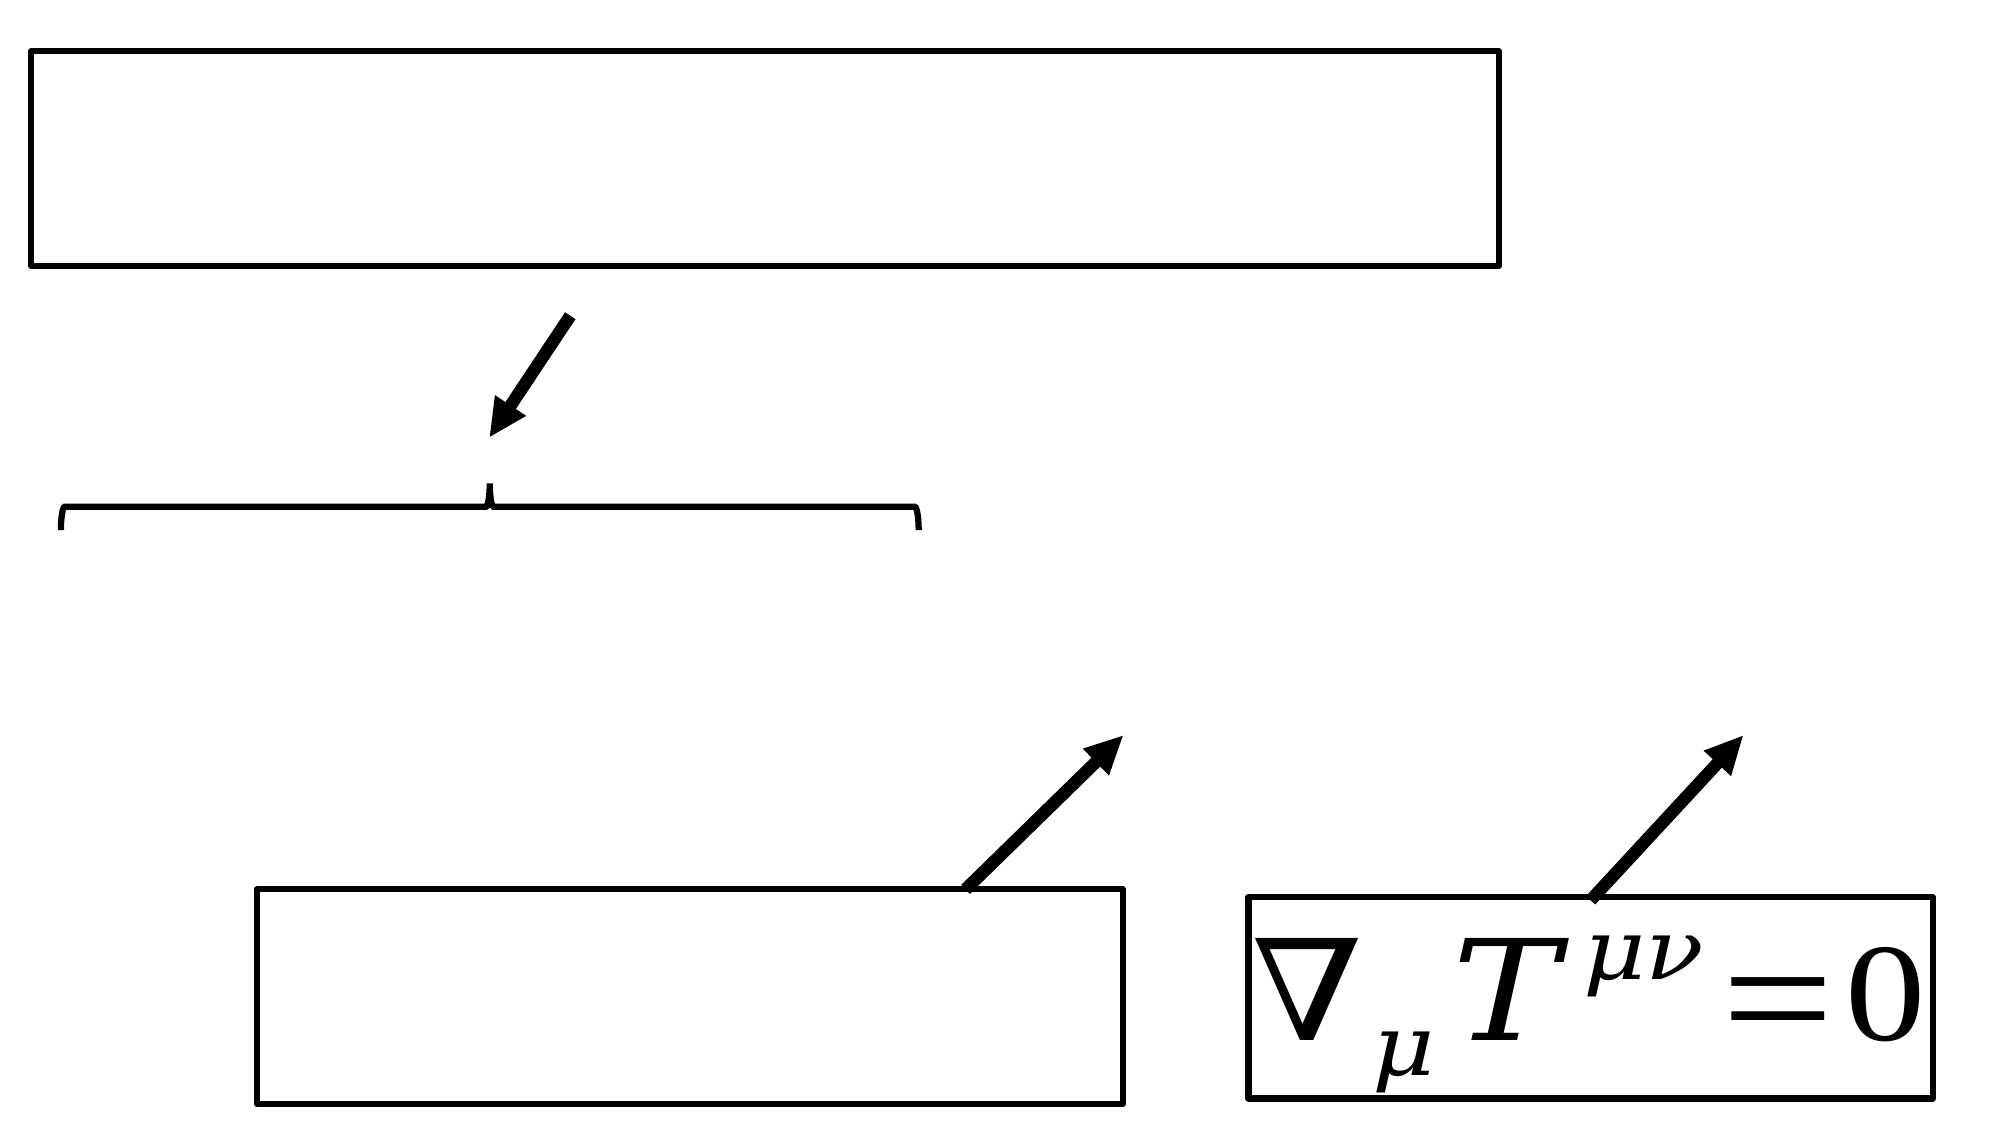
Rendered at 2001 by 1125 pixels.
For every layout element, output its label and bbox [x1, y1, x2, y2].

text_box [965, 735, 1123, 890]
text_box [60, 315, 919, 531]
text_box [1590, 735, 1743, 901]
